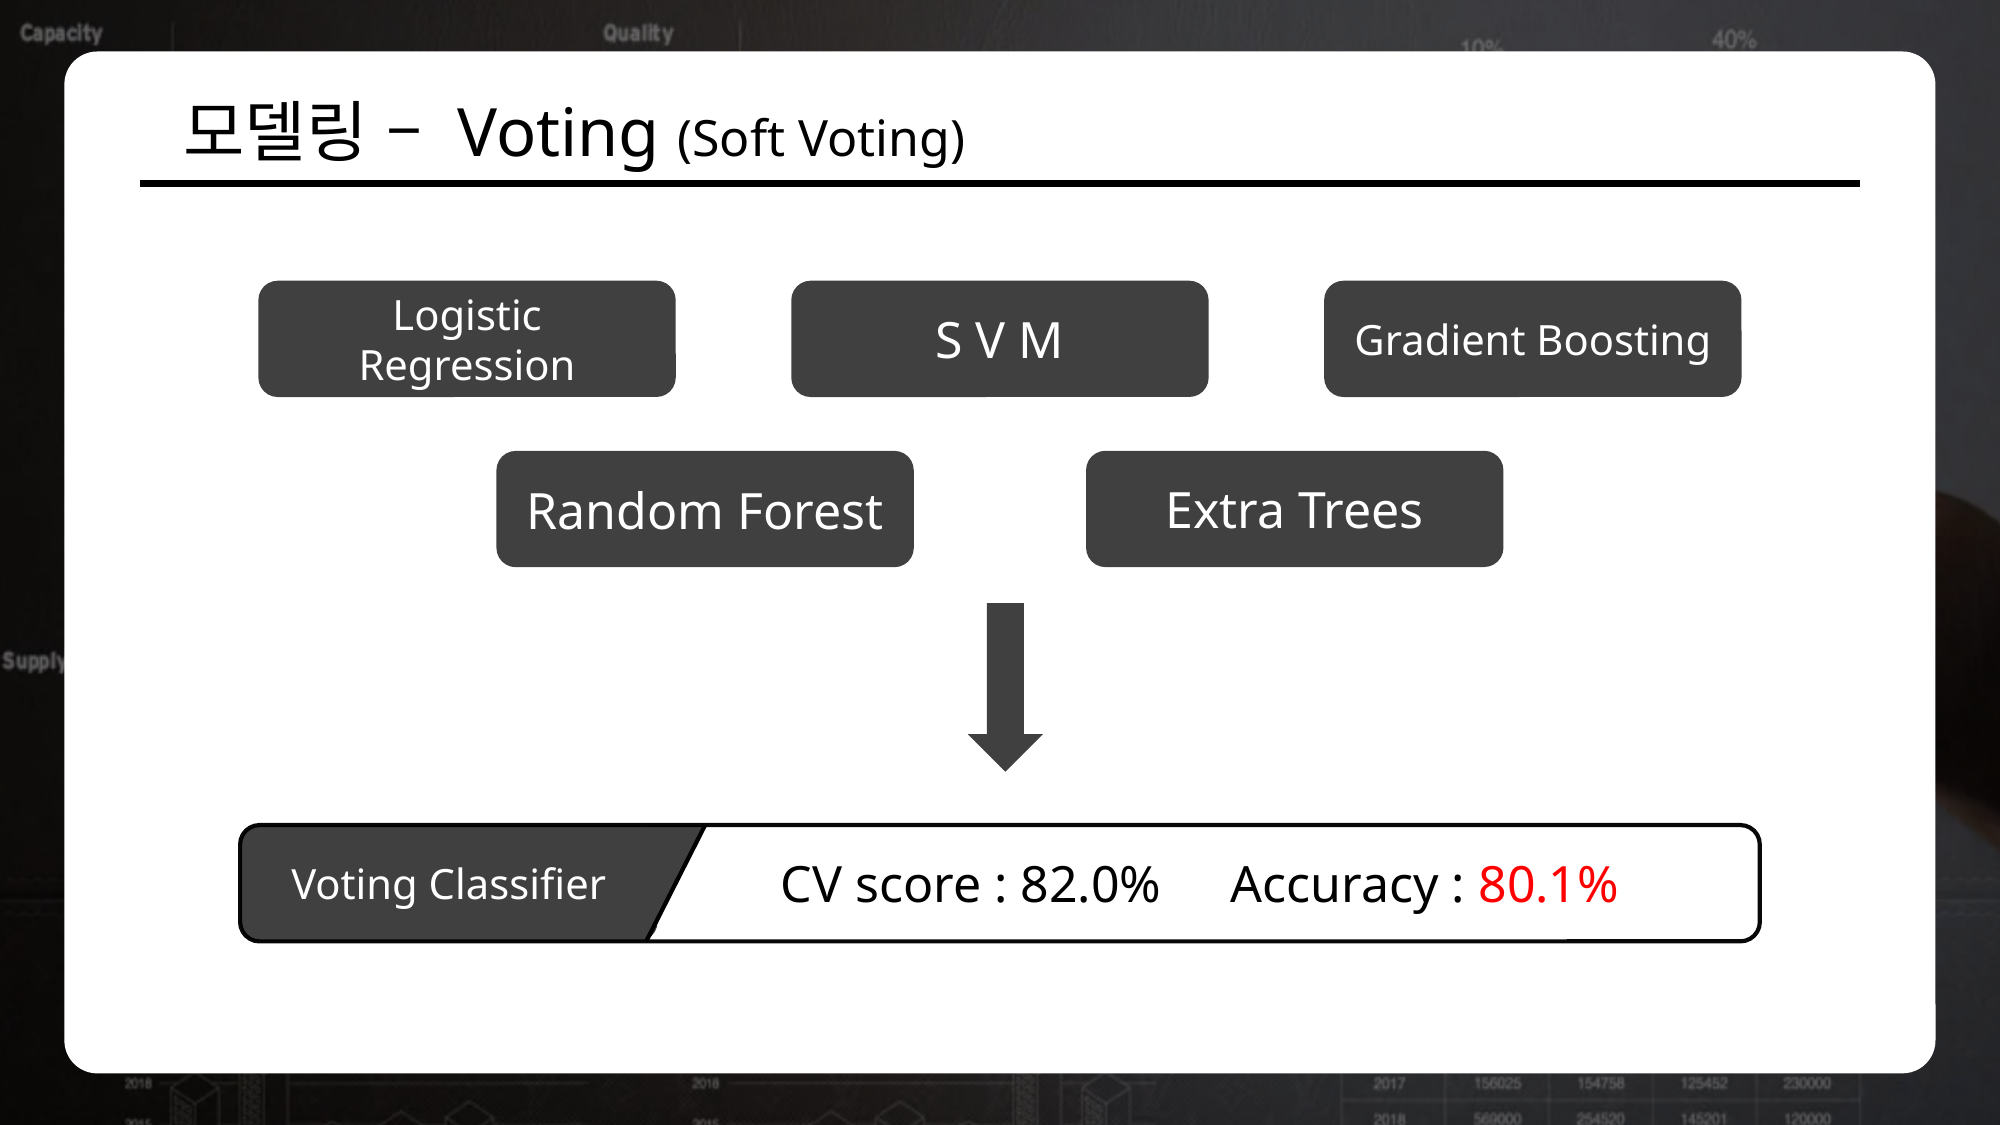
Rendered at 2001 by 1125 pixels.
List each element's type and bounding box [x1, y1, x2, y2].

text_box [240, 825, 1760, 942]
picture [0, 0, 2000, 1125]
